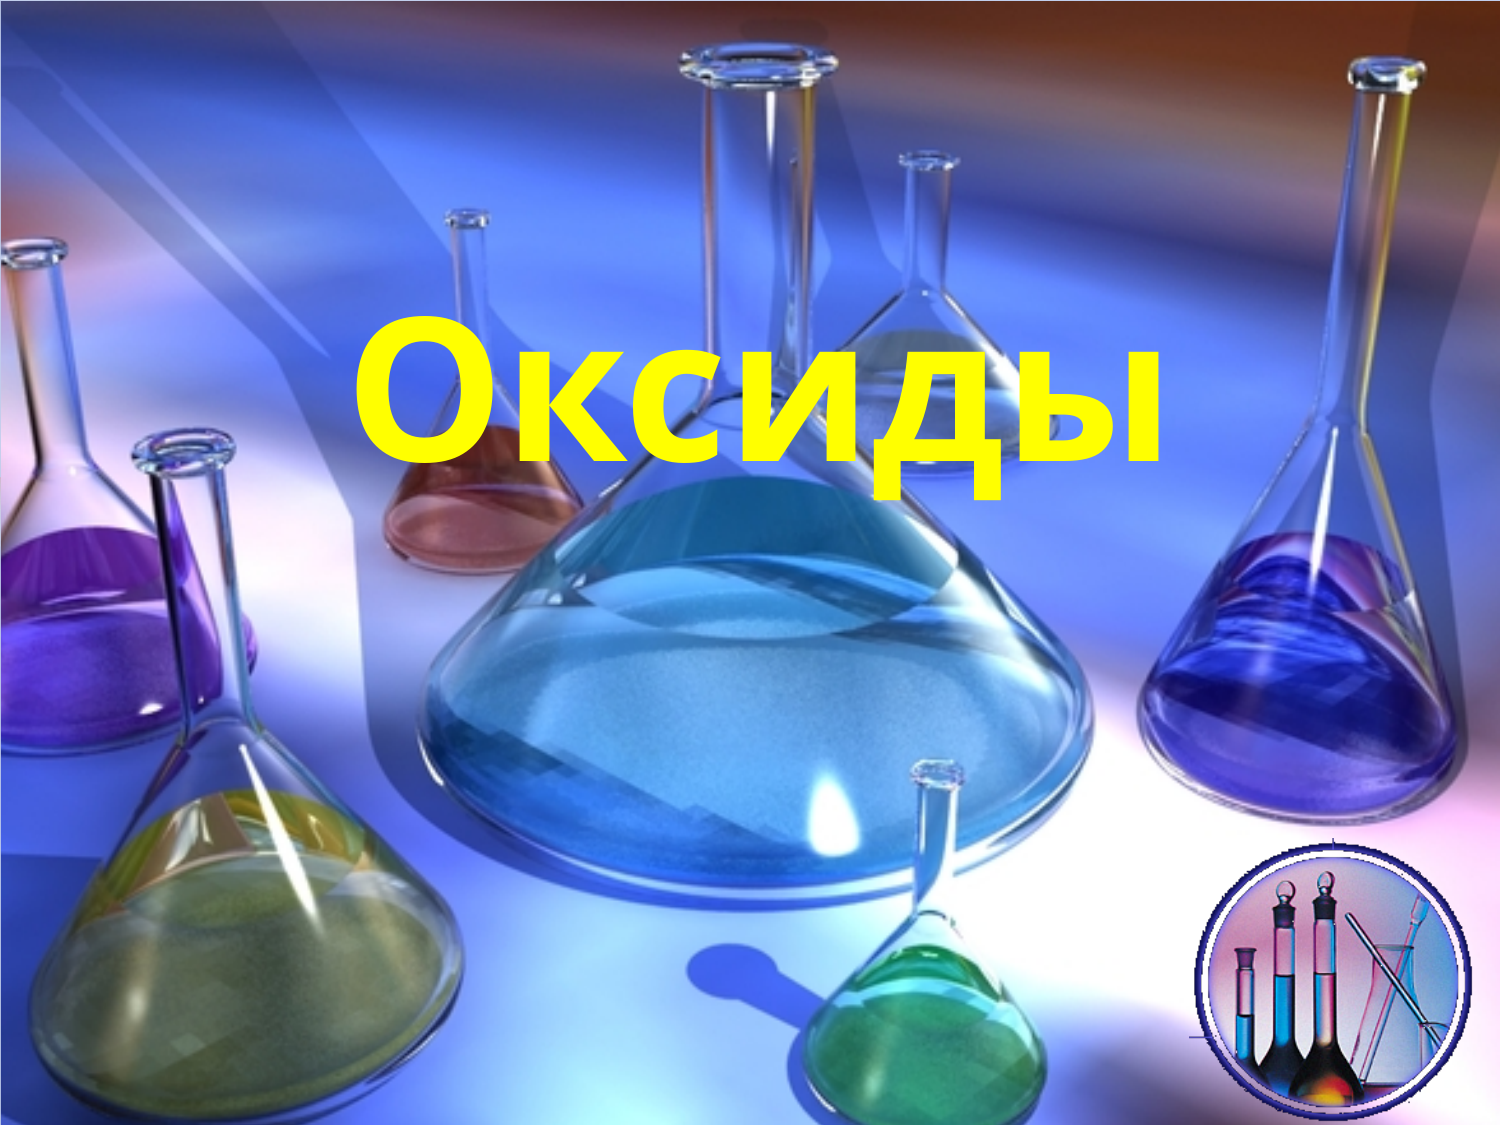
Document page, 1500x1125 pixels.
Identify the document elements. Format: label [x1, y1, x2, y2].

text_box [0, 1, 1500, 1125]
